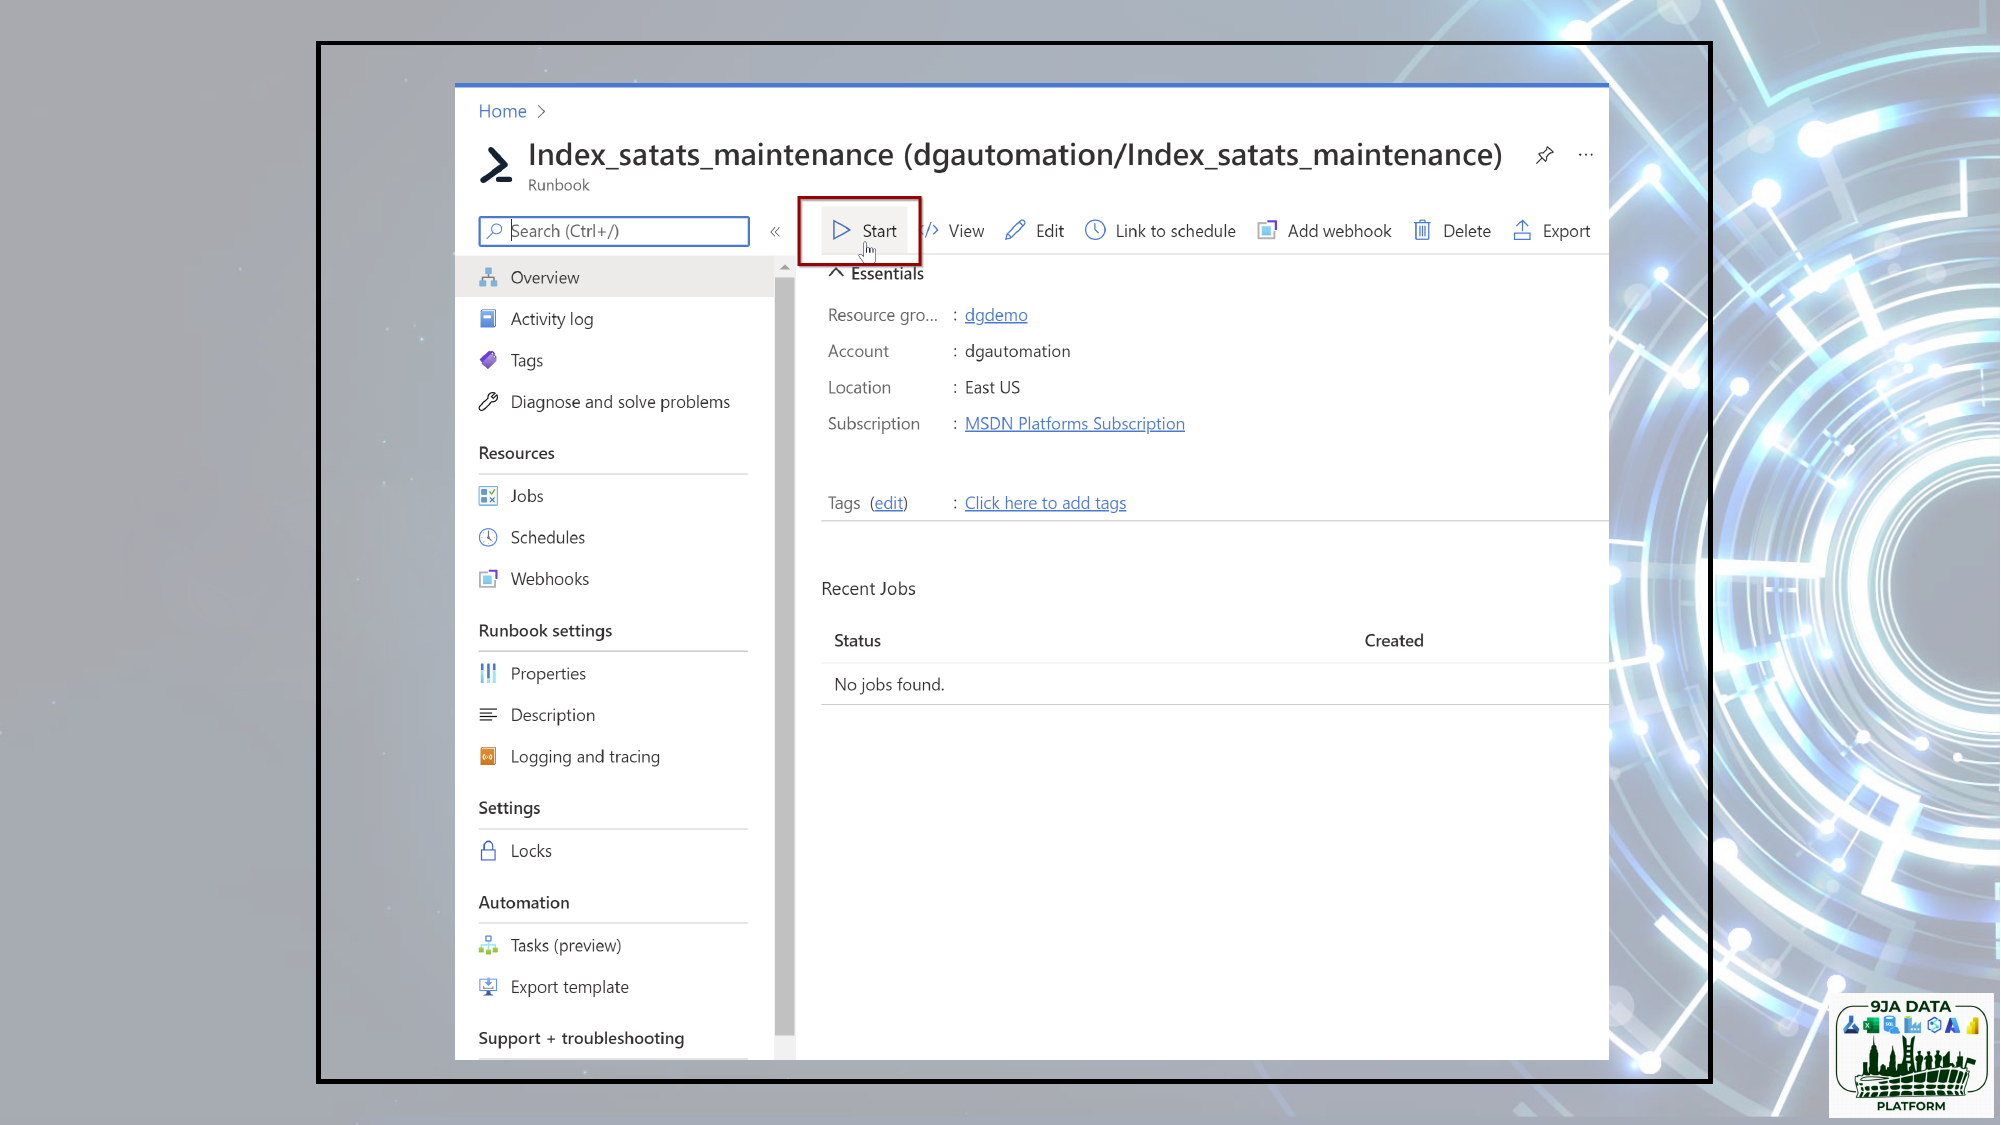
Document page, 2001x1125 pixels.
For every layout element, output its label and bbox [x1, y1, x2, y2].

text_box [318, 42, 1712, 1083]
picture [1829, 993, 1994, 1118]
picture [455, 84, 1609, 1060]
